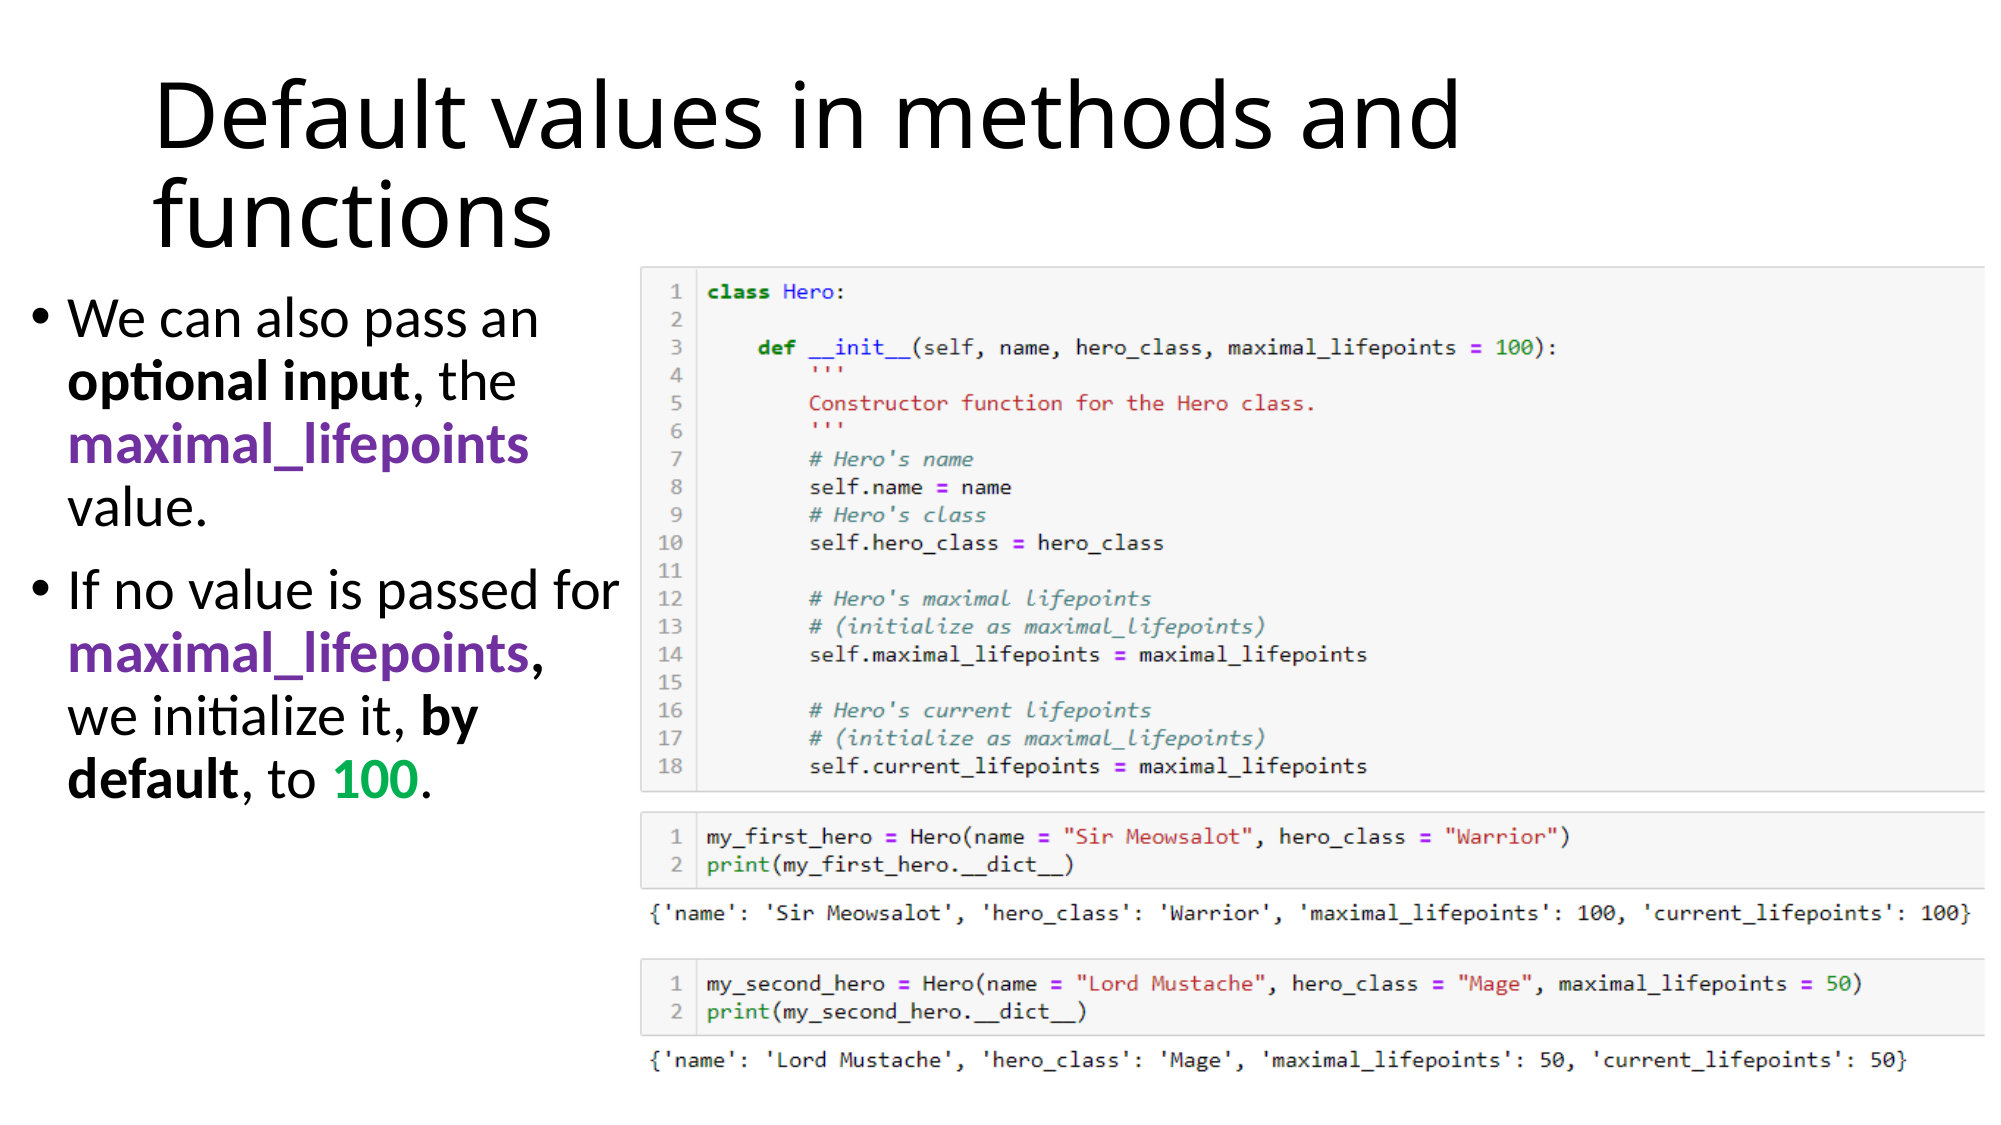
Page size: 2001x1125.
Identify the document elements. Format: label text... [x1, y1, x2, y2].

list We can also pass an optional input, the maximal_lifepoints value. If no value is passed for maximal_lifepoints, we initialize it, by default, to 100. [15, 279, 639, 1007]
picture [639, 266, 1985, 1087]
title Default values in methods and functions [137, 59, 1863, 278]
